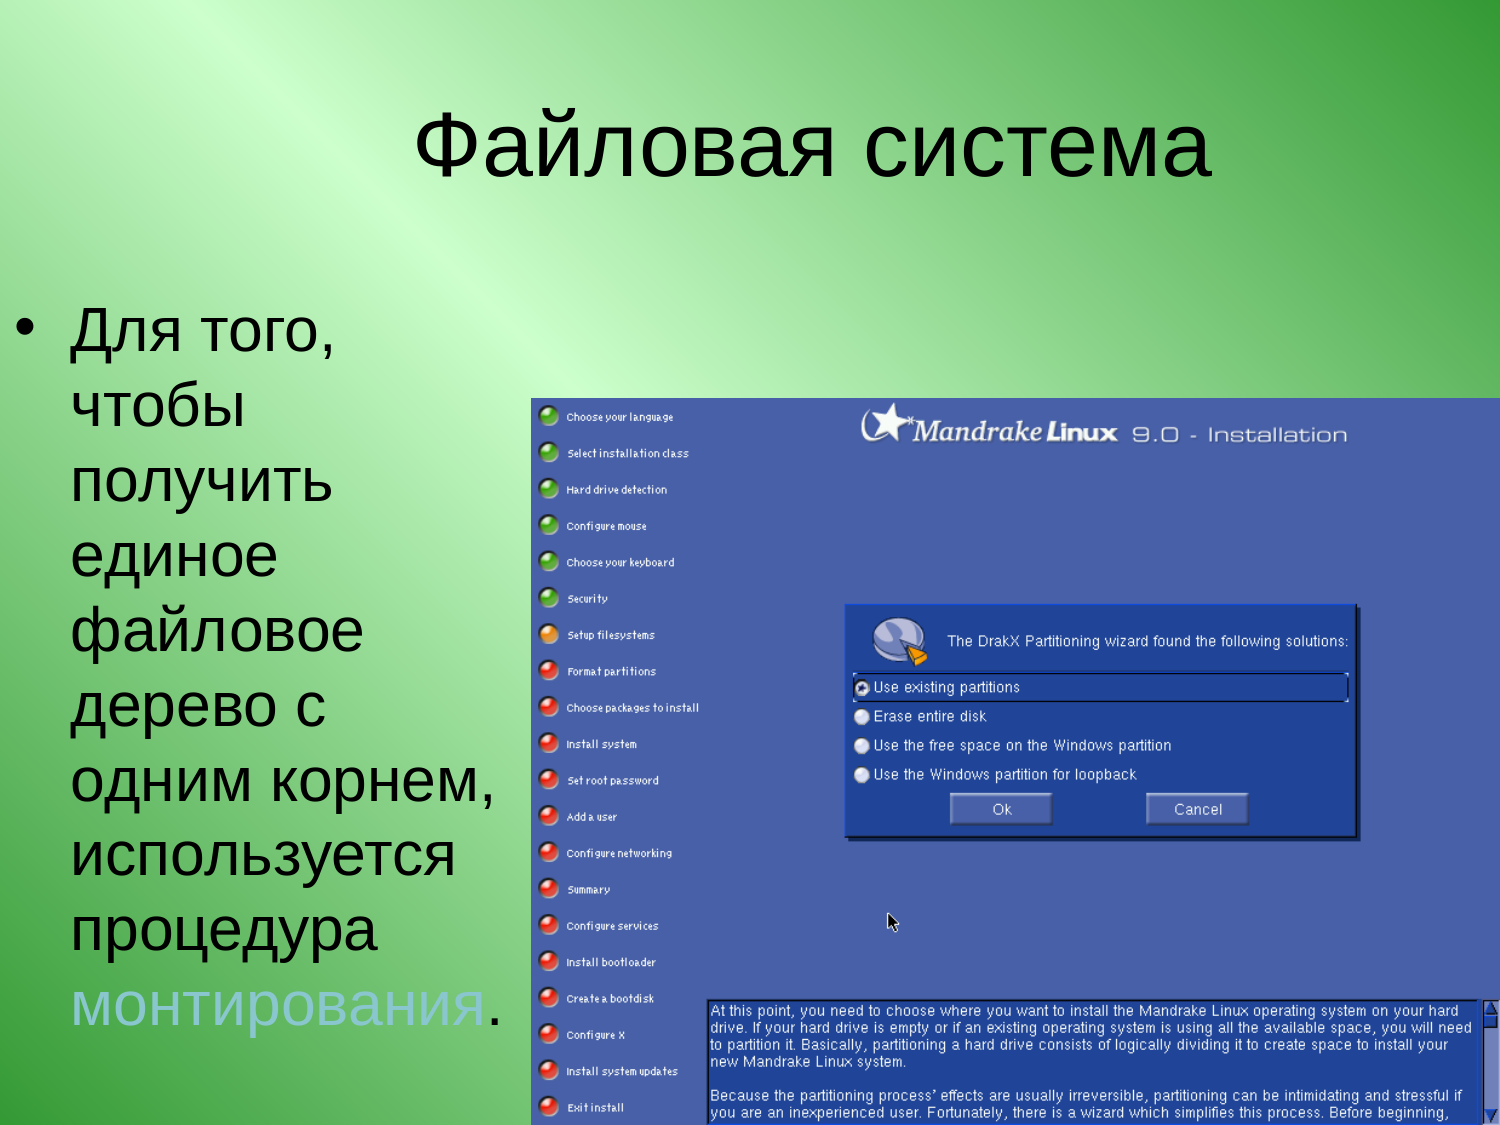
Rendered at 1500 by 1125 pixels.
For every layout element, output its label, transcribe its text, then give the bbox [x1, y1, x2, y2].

text_box Для того, чтобы получить единое файловое дерево с одним корнем, используется процедура монтирования. [0, 281, 528, 1076]
text_box Файловая система [138, 46, 1489, 234]
picture [530, 398, 1500, 1125]
